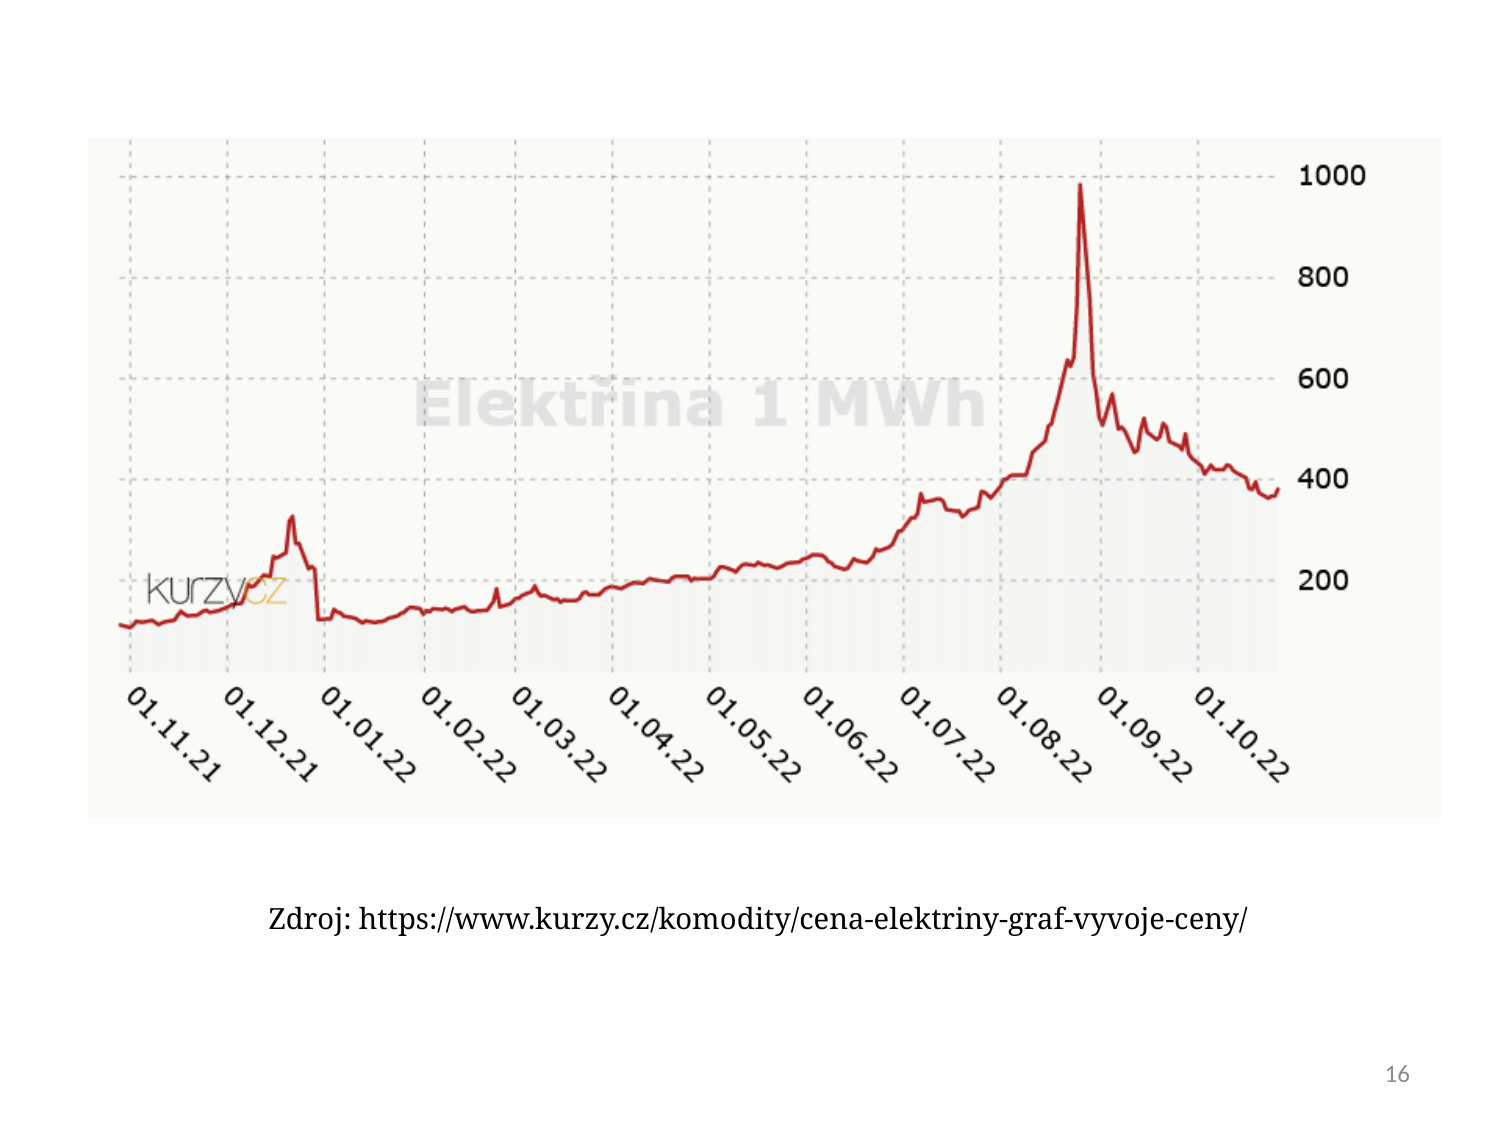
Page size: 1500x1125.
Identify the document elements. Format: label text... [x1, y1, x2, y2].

text_box Zdroj: https://www.kurzy.cz/komodity/cena-elektriny-graf-vyvoje-ceny/ [253, 893, 1400, 943]
slide_number 16 [1074, 1042, 1425, 1103]
picture [88, 136, 1442, 818]
